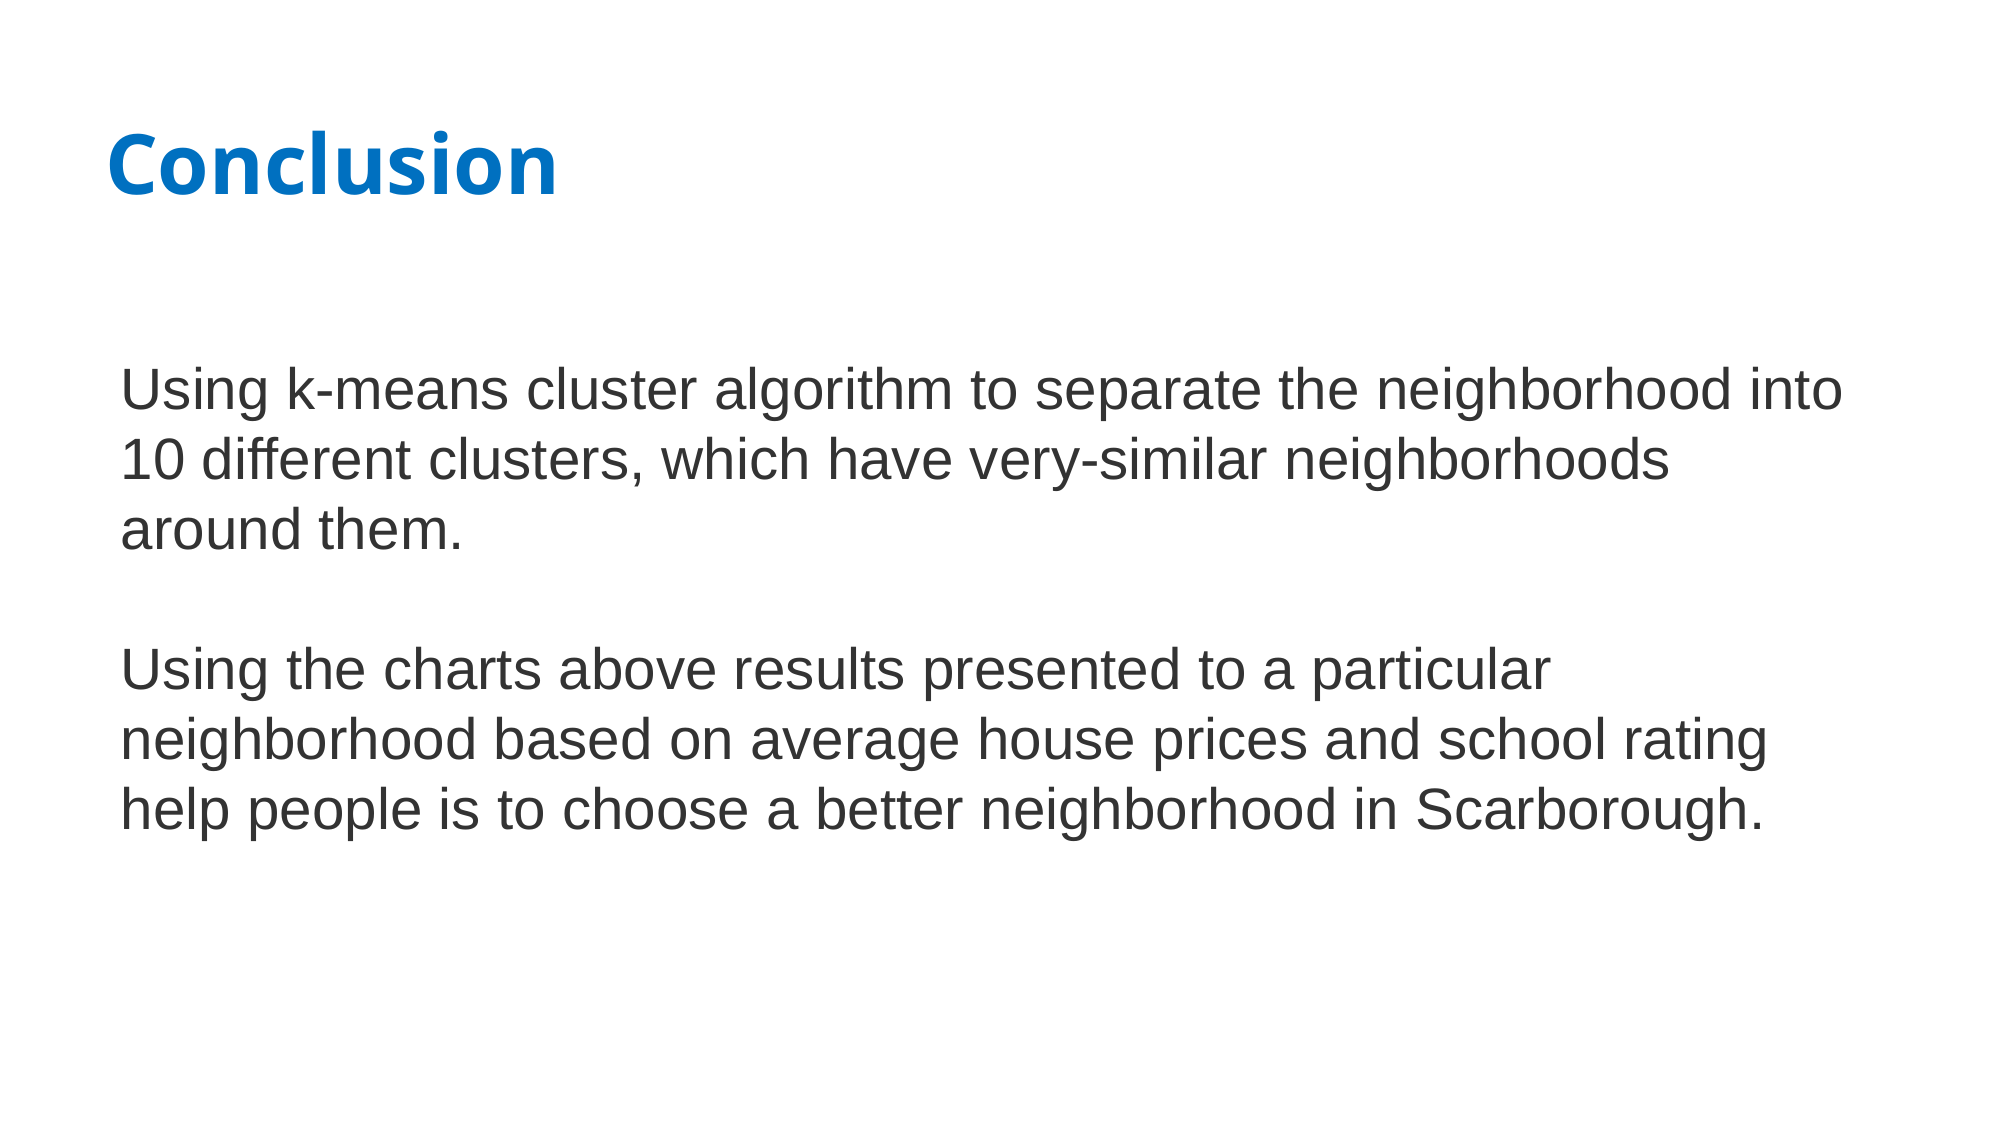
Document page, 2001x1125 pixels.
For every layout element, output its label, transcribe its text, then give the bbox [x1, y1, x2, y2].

text_box Using k-means cluster algorithm to separate the neighborhood into 10 different clusters, which have very-similar neighborhoods around them. Using the charts above results presented to a particular neighborhood based on average house prices and school rating help people is to choose a better neighborhood in Scarborough. [106, 343, 1873, 849]
text_box Conclusion [90, 104, 576, 219]
